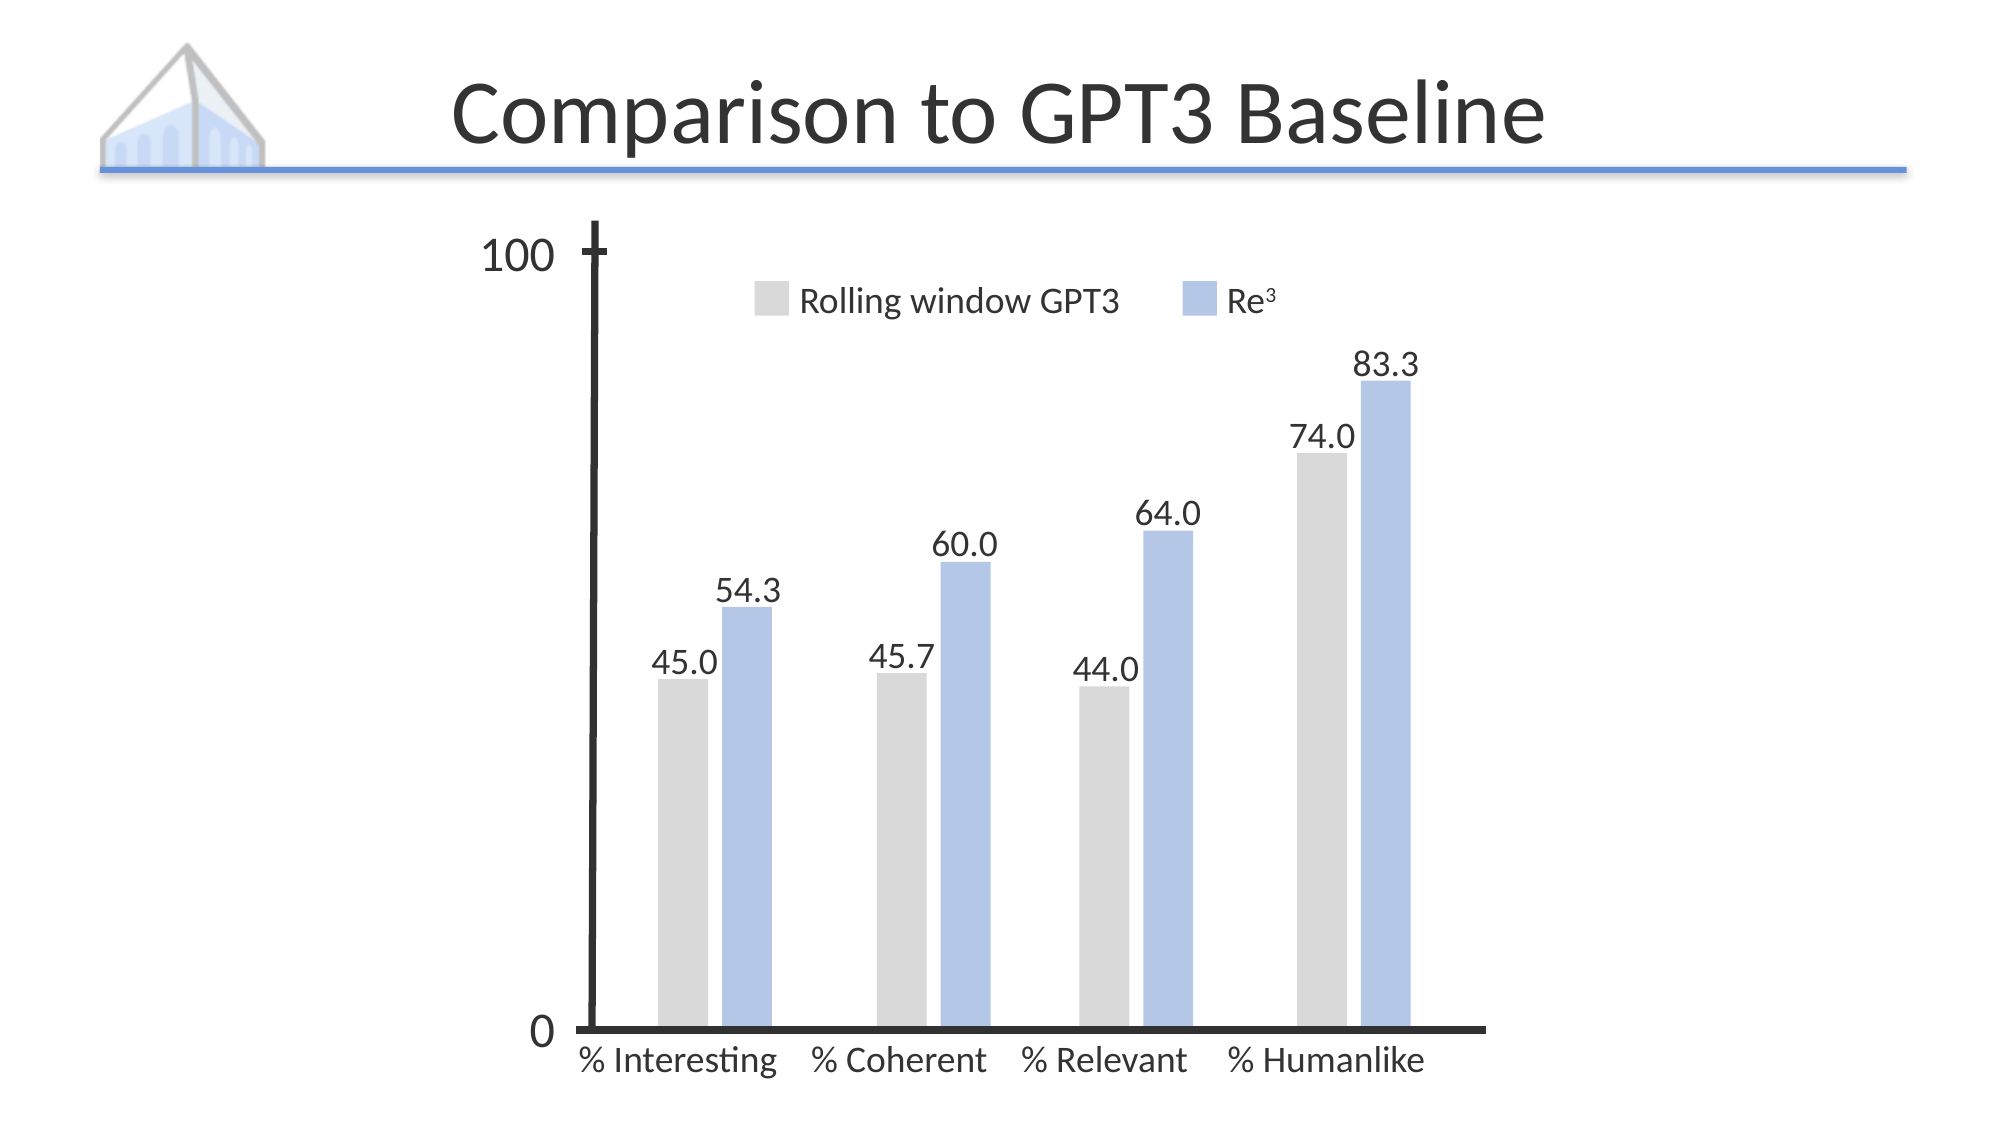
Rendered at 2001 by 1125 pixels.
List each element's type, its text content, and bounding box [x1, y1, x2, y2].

text_box [656, 690, 710, 1026]
text_box [752, 279, 784, 318]
text_box [1077, 696, 1131, 1026]
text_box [591, 220, 596, 251]
text_box [1359, 391, 1413, 1026]
text_box % Interesting [583, 1031, 793, 1038]
text_box 60.0 [916, 511, 1013, 571]
text_box 0 [514, 990, 570, 1066]
text_box Rolling window GPT3 [784, 268, 1136, 329]
text_box [1295, 464, 1349, 1026]
text_box % Coherent [796, 1039, 1003, 1088]
title Comparison to GPT3 Baseline [0, 23, 2000, 190]
text_box 83.3 [1338, 331, 1435, 391]
text_box Re3 [1212, 268, 1292, 329]
text_box 45.7 [853, 623, 951, 684]
text_box 54.3 [699, 557, 797, 618]
text_box 45.0 [636, 629, 733, 690]
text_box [591, 261, 596, 1029]
text_box 64.0 [1119, 480, 1217, 540]
text_box % Relevant [1006, 1039, 1203, 1088]
text_box [875, 684, 929, 1026]
text_box [1180, 279, 1212, 318]
text_box [939, 571, 993, 1026]
text_box 100 [464, 213, 570, 289]
text_box % Humanlike [1212, 1039, 1440, 1088]
text_box [1141, 540, 1195, 1026]
text_box 74.0 [1273, 403, 1371, 464]
text_box [720, 618, 774, 1026]
text_box 44.0 [1057, 636, 1154, 696]
text_box % Interesting [563, 1027, 793, 1088]
